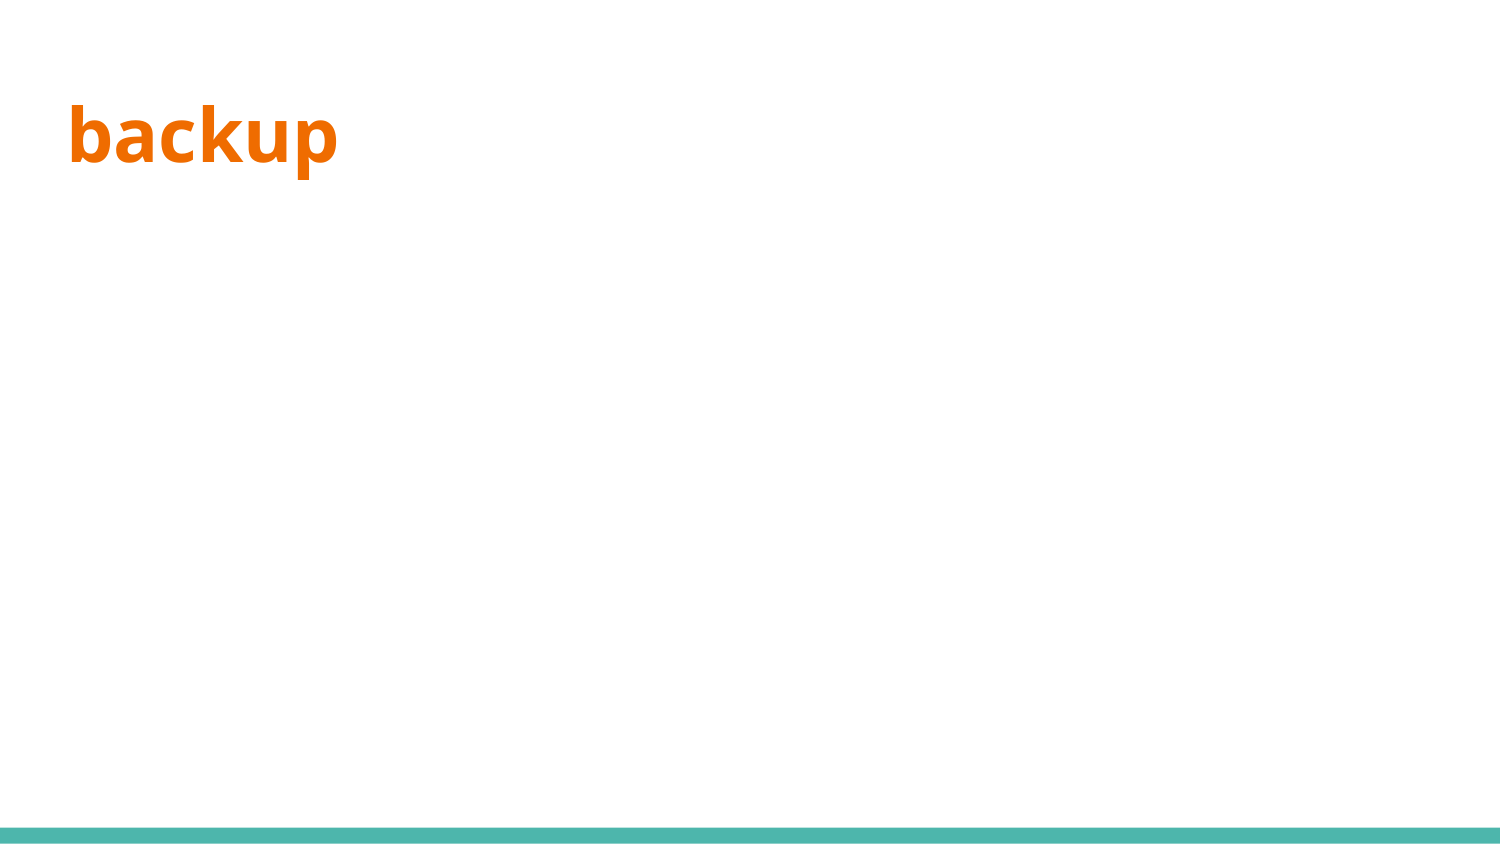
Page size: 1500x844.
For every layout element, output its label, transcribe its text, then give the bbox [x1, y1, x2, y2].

title backup [51, 72, 1449, 189]
